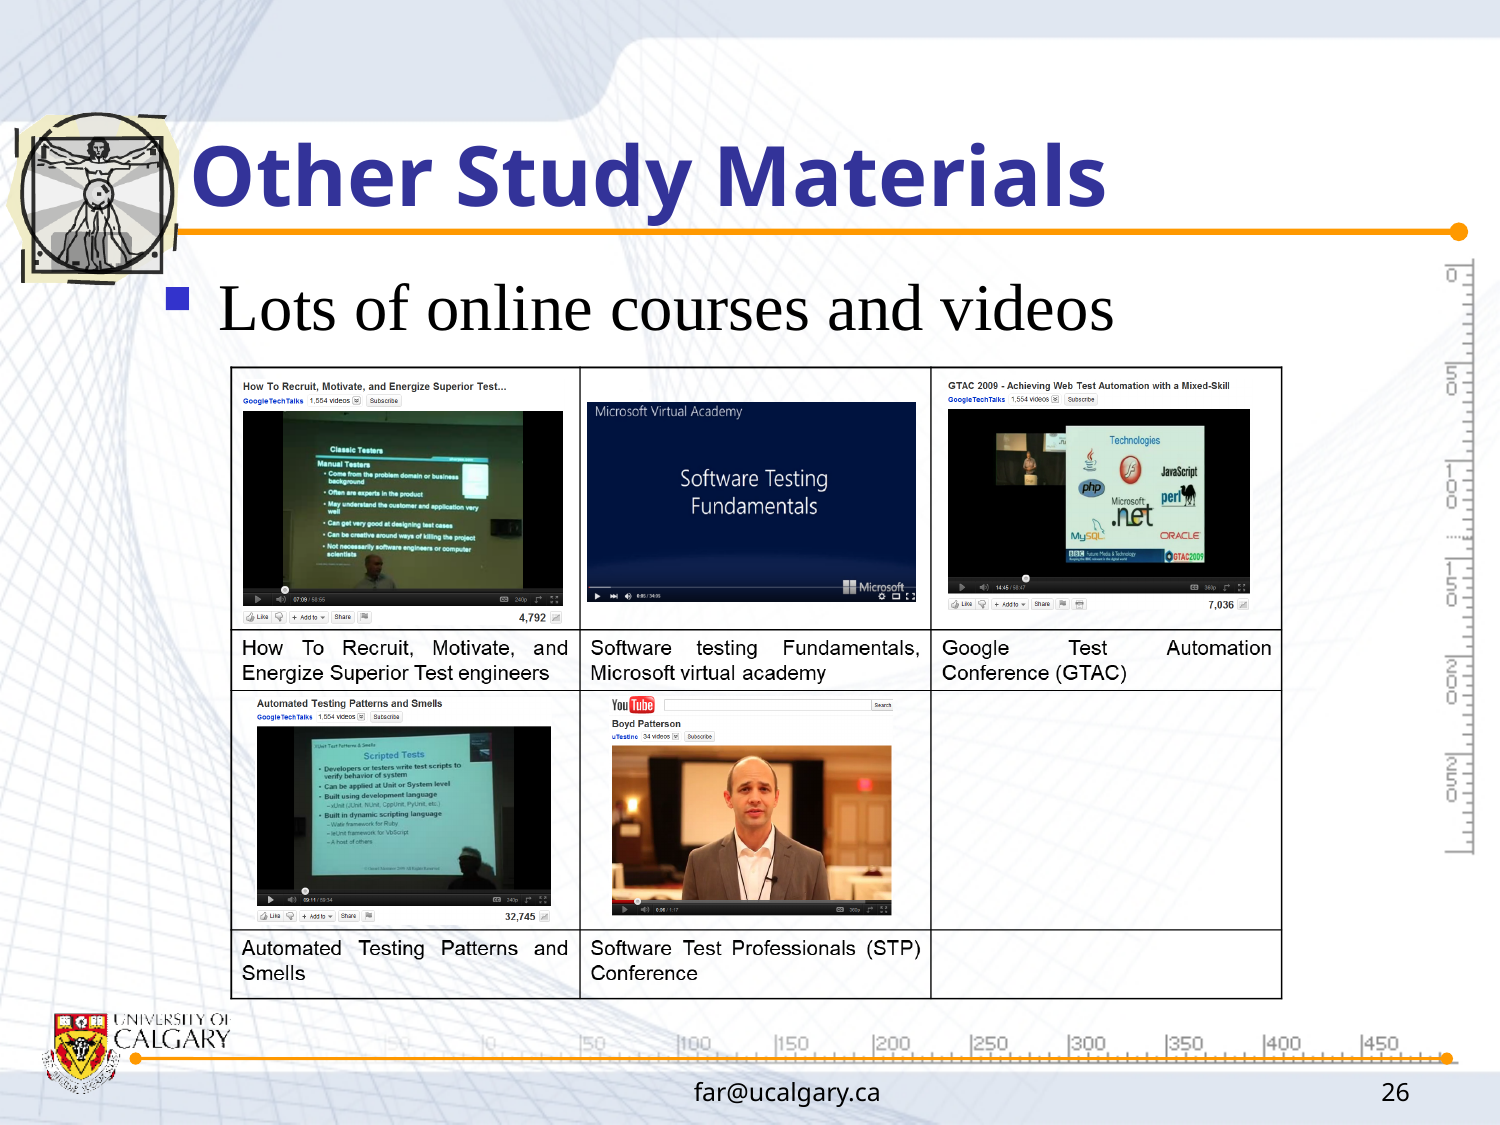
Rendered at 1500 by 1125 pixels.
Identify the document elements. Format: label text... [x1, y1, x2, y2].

slide_number 26 [1112, 1051, 1426, 1118]
list Lots of online courses and videos [147, 255, 1461, 1000]
title Other Study Materials [174, 42, 1468, 231]
footer far@ucalgary.ca [549, 1051, 1026, 1118]
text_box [229, 366, 1284, 1000]
picture [0, 0, 1500, 1125]
